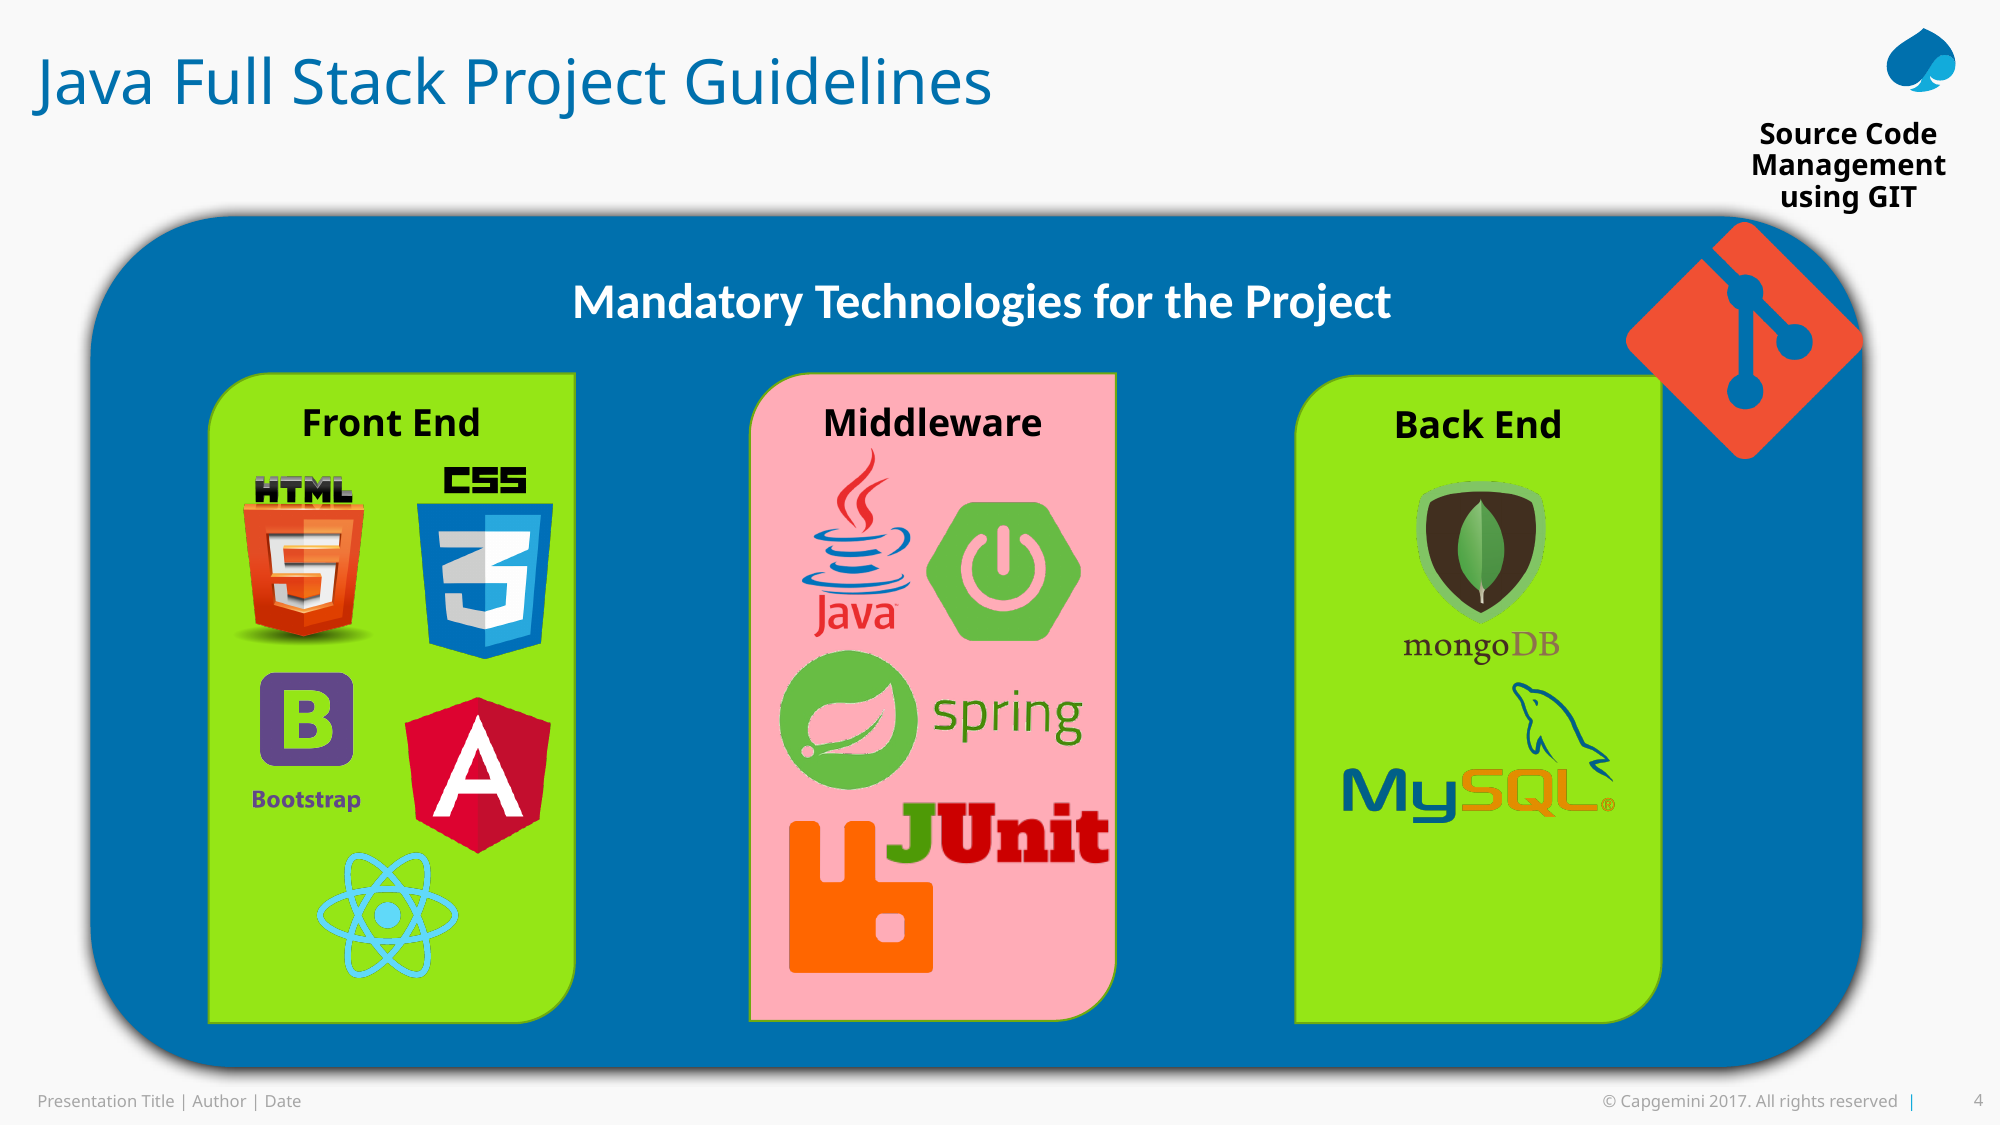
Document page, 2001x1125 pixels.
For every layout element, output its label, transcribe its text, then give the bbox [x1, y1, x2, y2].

picture [1625, 222, 1863, 459]
title Java Full Stack Project Guidelines [37, 0, 1863, 176]
text_box Front End [207, 372, 576, 1025]
text_box Back End [1294, 374, 1663, 1025]
picture [762, 446, 1119, 973]
text_box [89, 215, 1864, 1068]
picture [216, 655, 575, 1001]
text_box Middleware [748, 372, 1117, 1022]
text_box Mandatory Technologies for the Project [173, 261, 1625, 337]
picture [215, 471, 391, 647]
list Source Code Management using GIT [1747, 118, 1950, 261]
picture [1343, 454, 1615, 823]
picture [417, 467, 553, 659]
